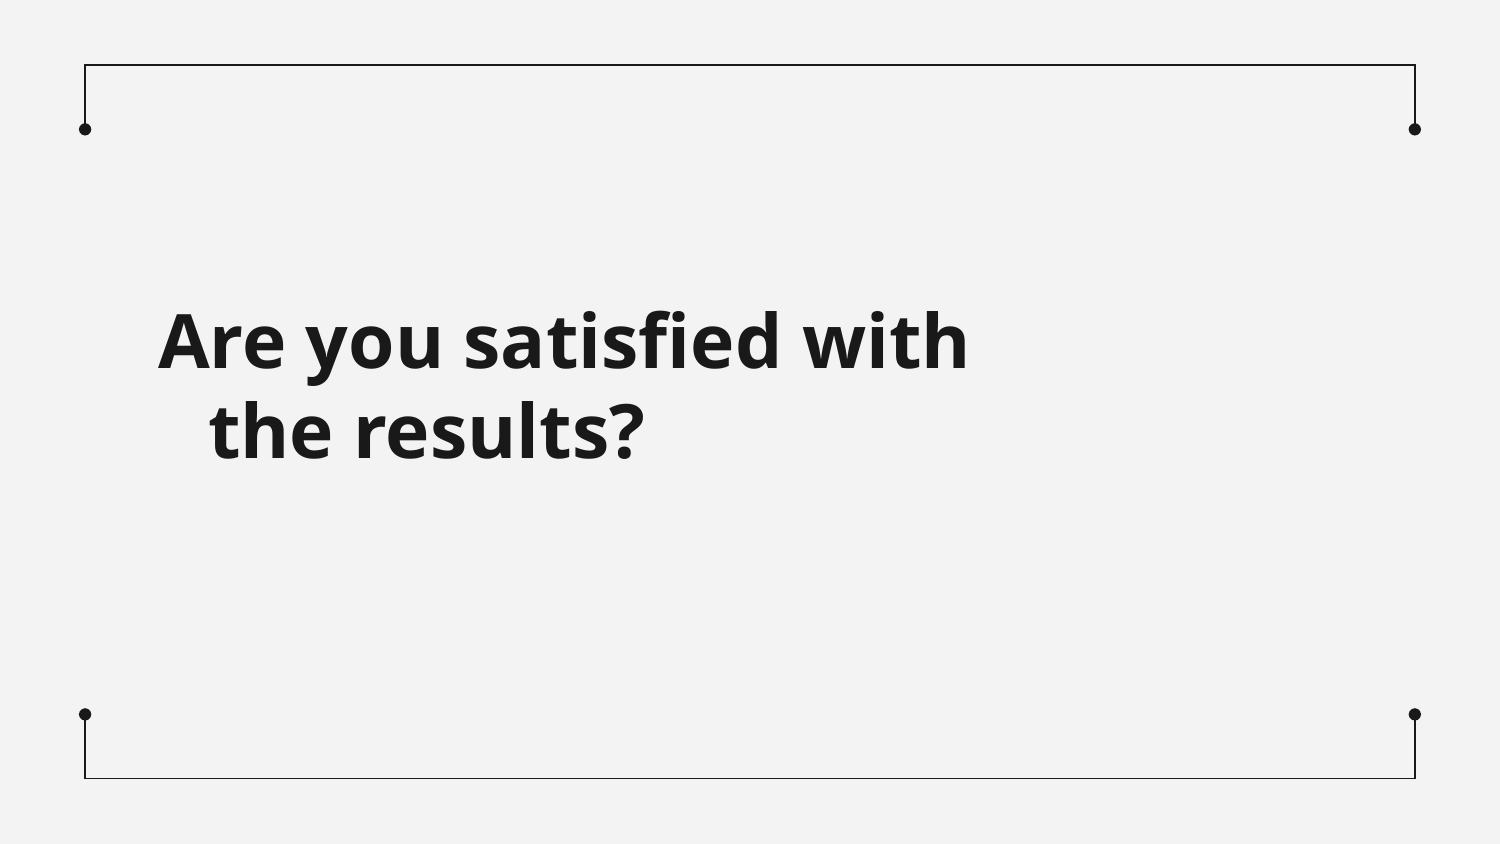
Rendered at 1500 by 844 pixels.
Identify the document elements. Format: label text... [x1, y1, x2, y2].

subtitle Are you satisfied with the results? [118, 278, 1046, 604]
